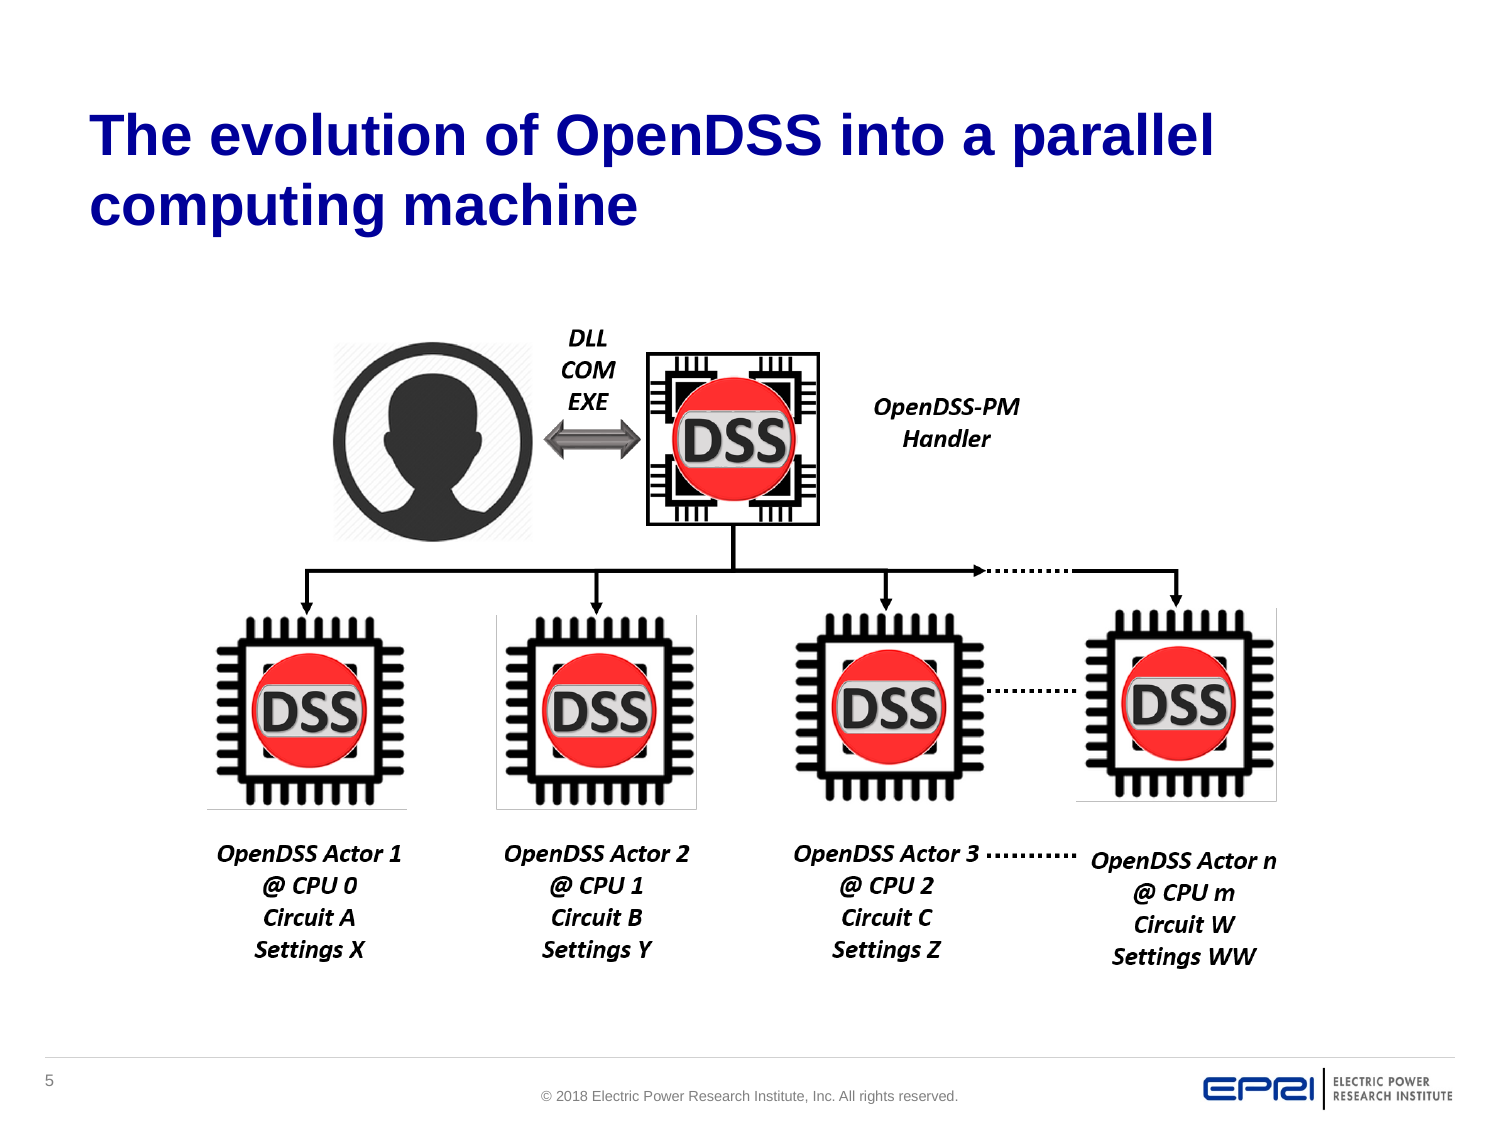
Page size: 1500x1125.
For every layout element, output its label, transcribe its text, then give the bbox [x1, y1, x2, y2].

title The evolution of OpenDSS into a parallel computing machine [74, 89, 1425, 278]
picture [200, 312, 1299, 988]
picture [1200, 1064, 1455, 1113]
